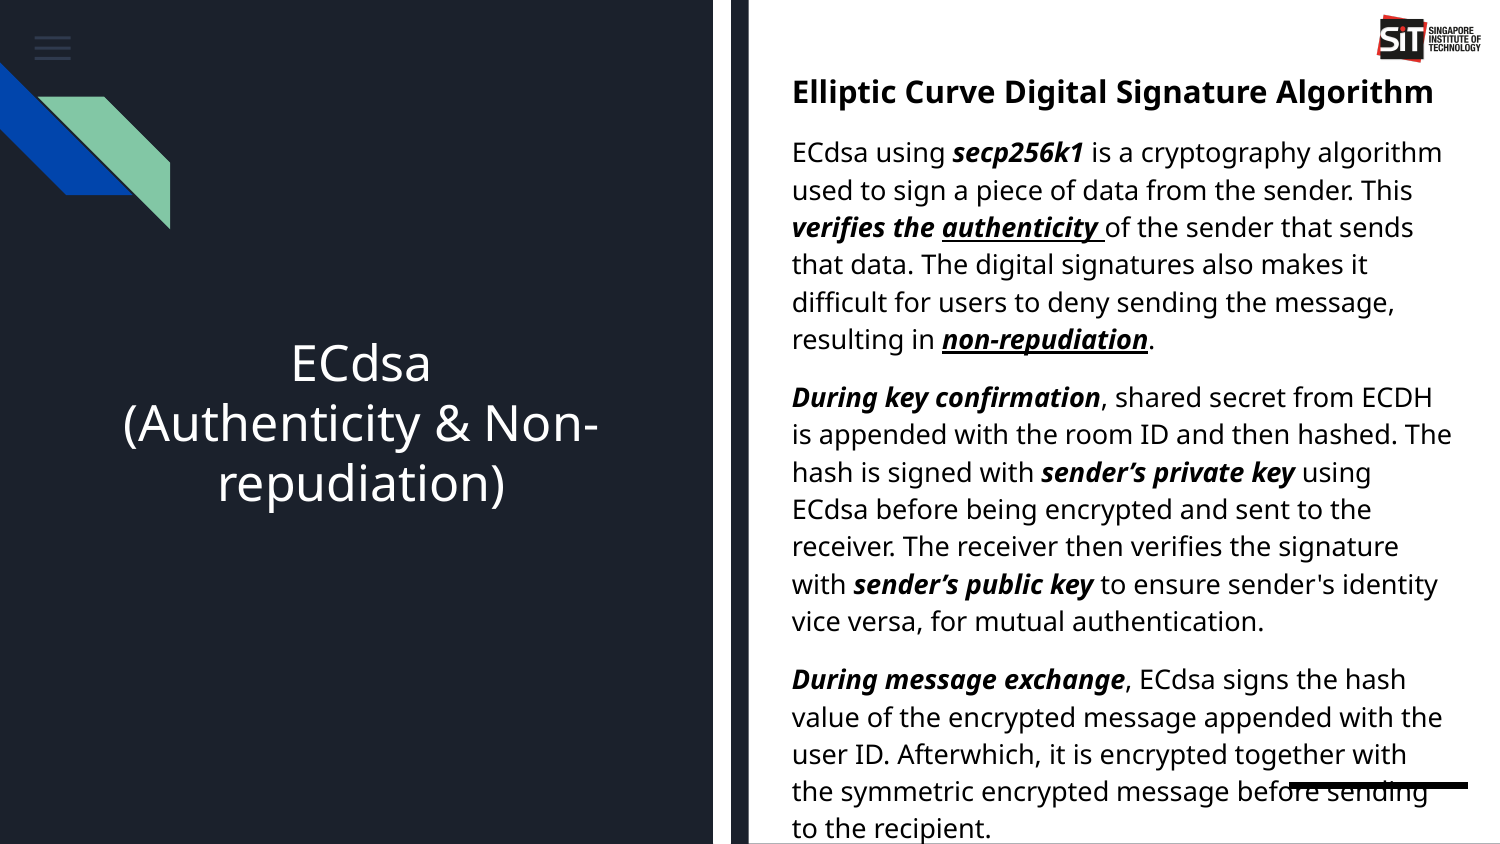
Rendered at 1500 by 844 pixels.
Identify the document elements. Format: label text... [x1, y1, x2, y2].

text_box Elliptic Curve Digital Signature Algorithm ECdsa using secp256k1 is a cryptography algorithm used to sign a piece of data from the sender. This verifies the authenticity of the sender that sends that data. The digital signatures also makes it difficult for users to deny sending the message, resulting in non-repudiation. During key confirmation, shared secret from ECDH is appended with the room ID and then hashed. The hash is signed with sender’s private key using ECdsa before being encrypted and sent to the receiver. The receiver then verifies the signature with sender’s public key to ensure sender's identity vice versa, for mutual authentication. During message exchange, ECdsa signs the hash value of the encrypted message appended with the user ID. Afterwhich, it is encrypted together with the symmetric encrypted message before sending to the recipient. [776, 51, 1470, 716]
title ECdsa (Authenticity & Non-repudiation) [30, 284, 694, 560]
picture [1360, 0, 1500, 79]
text_box [713, 0, 731, 844]
text_box [1288, 780, 1469, 790]
